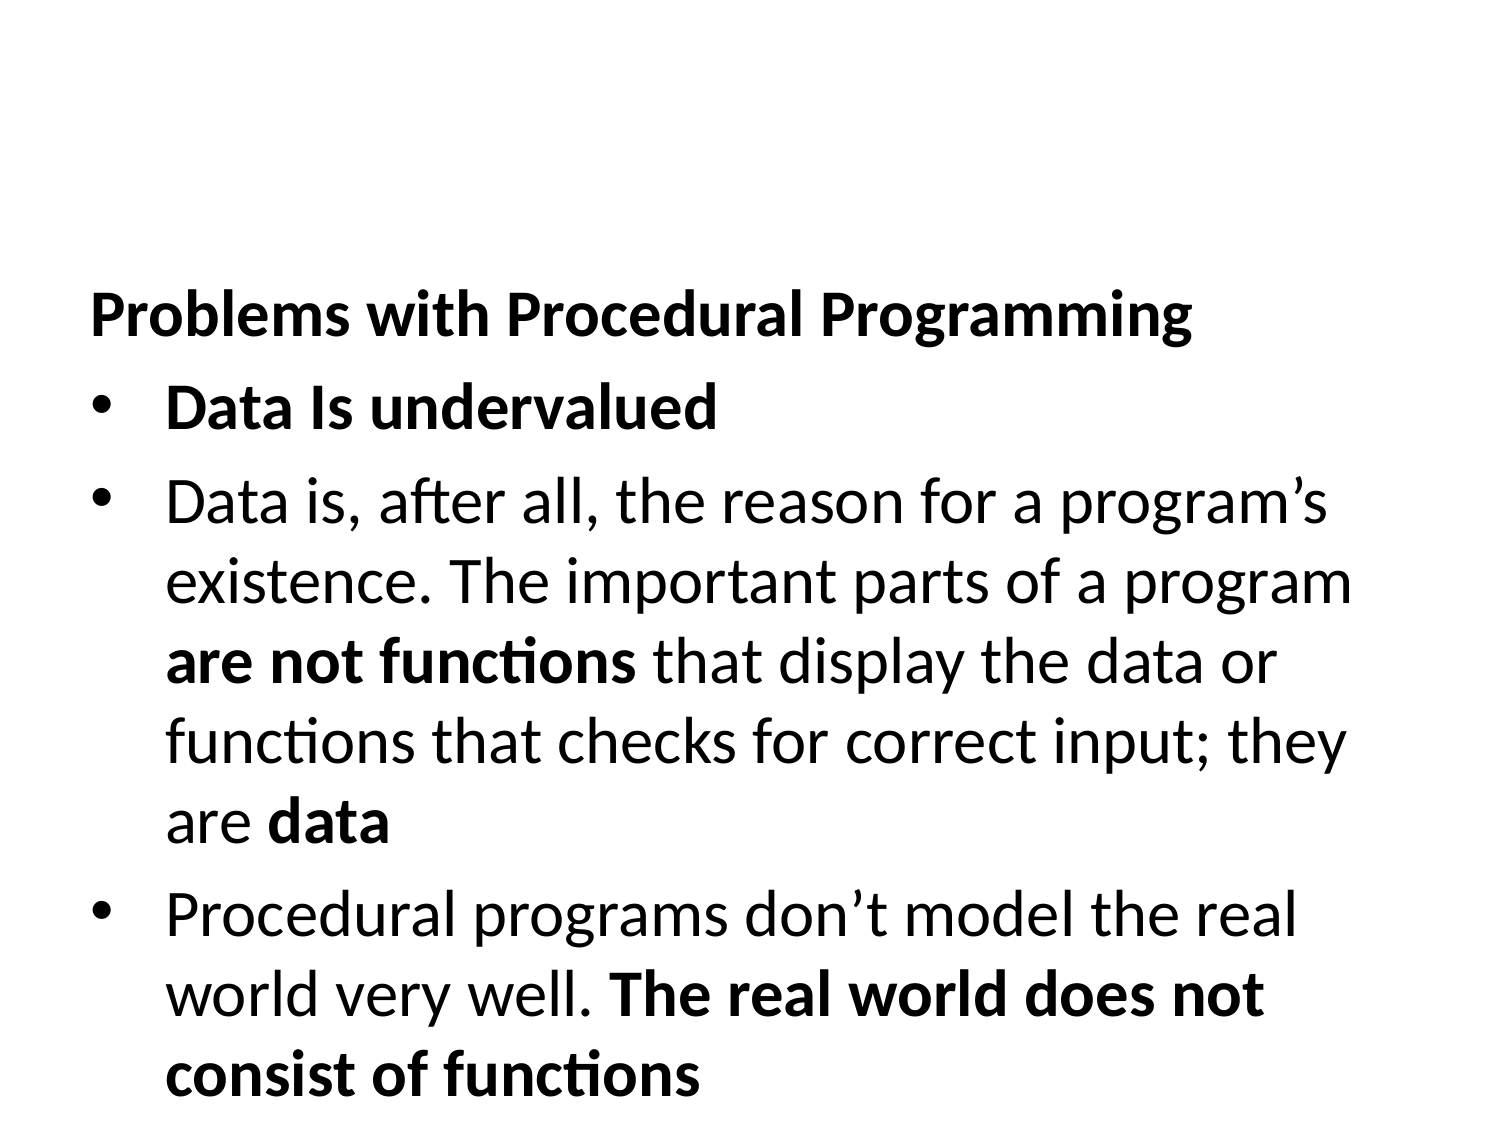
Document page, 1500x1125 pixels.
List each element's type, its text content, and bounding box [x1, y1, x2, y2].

list Problems with Procedural Programming Data Is undervalued Data is, after all, the reason for a program’s existence. The important parts of a program are not functions that display the data or functions that checks for correct input; they are data Procedural programs don’t model the real world very well. The real world does not consist of functions Global data can be corrupted by functions that have no business changing it To add new data items, all the functions that access data must be modified so that they can also access these new items Creating new data types is difficult [75, 262, 1425, 1005]
